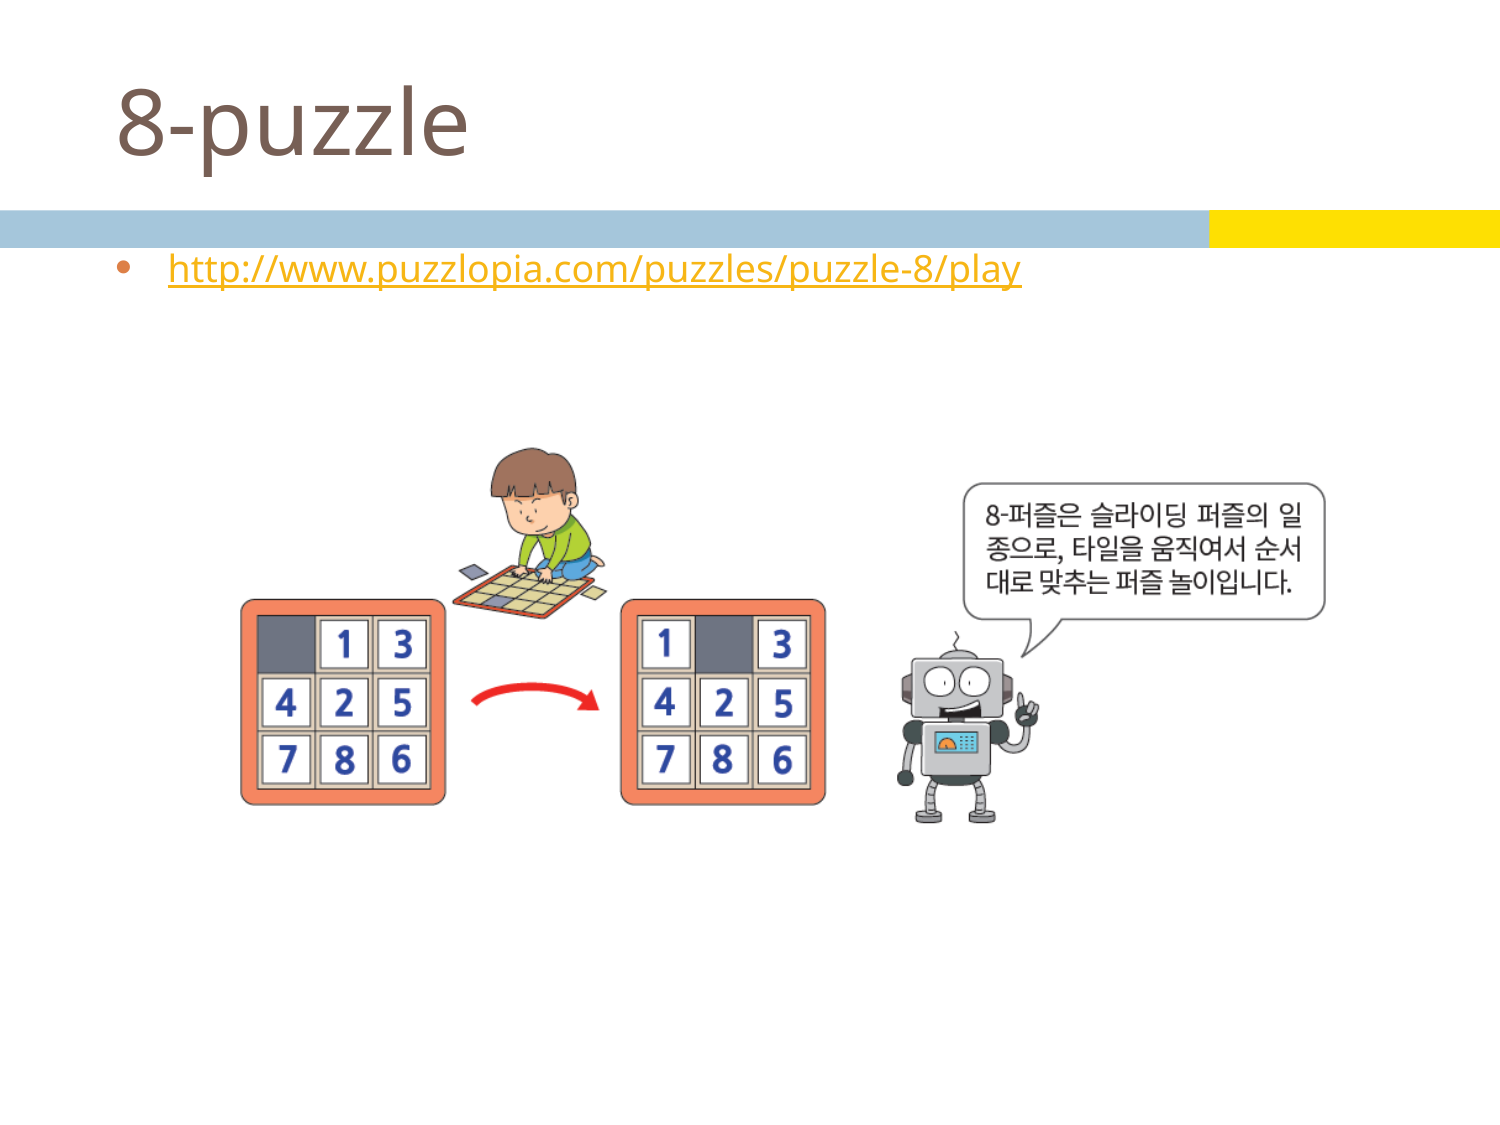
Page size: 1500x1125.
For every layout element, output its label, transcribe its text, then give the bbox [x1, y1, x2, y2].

picture [190, 418, 1348, 827]
title 8-puzzle [100, 37, 1438, 200]
list http://www.puzzlopia.com/puzzles/puzzle-8/play [100, 237, 1438, 975]
